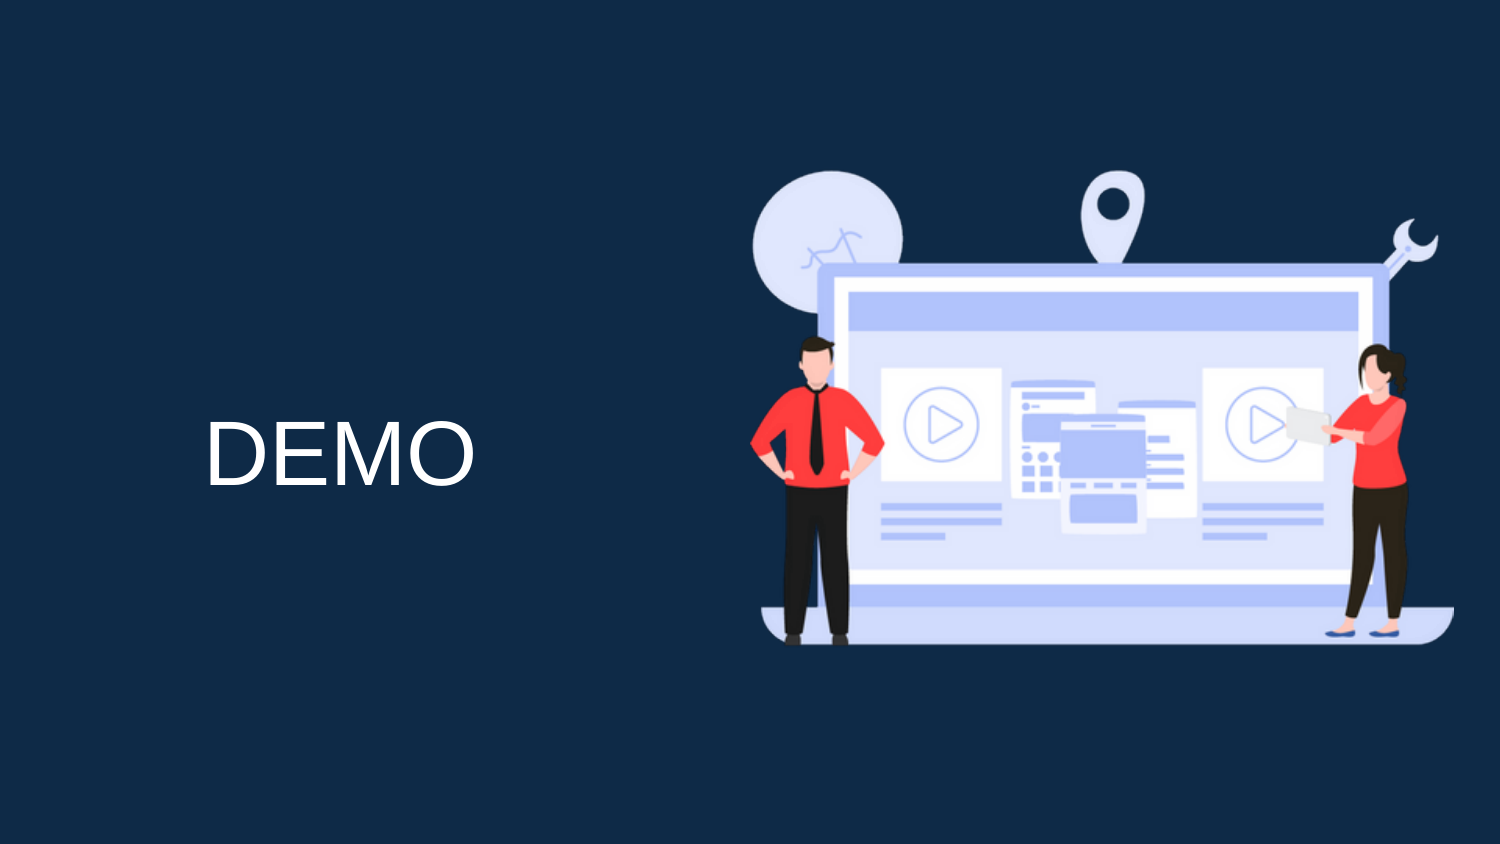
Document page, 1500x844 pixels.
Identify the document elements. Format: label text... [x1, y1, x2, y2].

picture [749, 55, 1454, 760]
title DEMO [153, 378, 529, 538]
